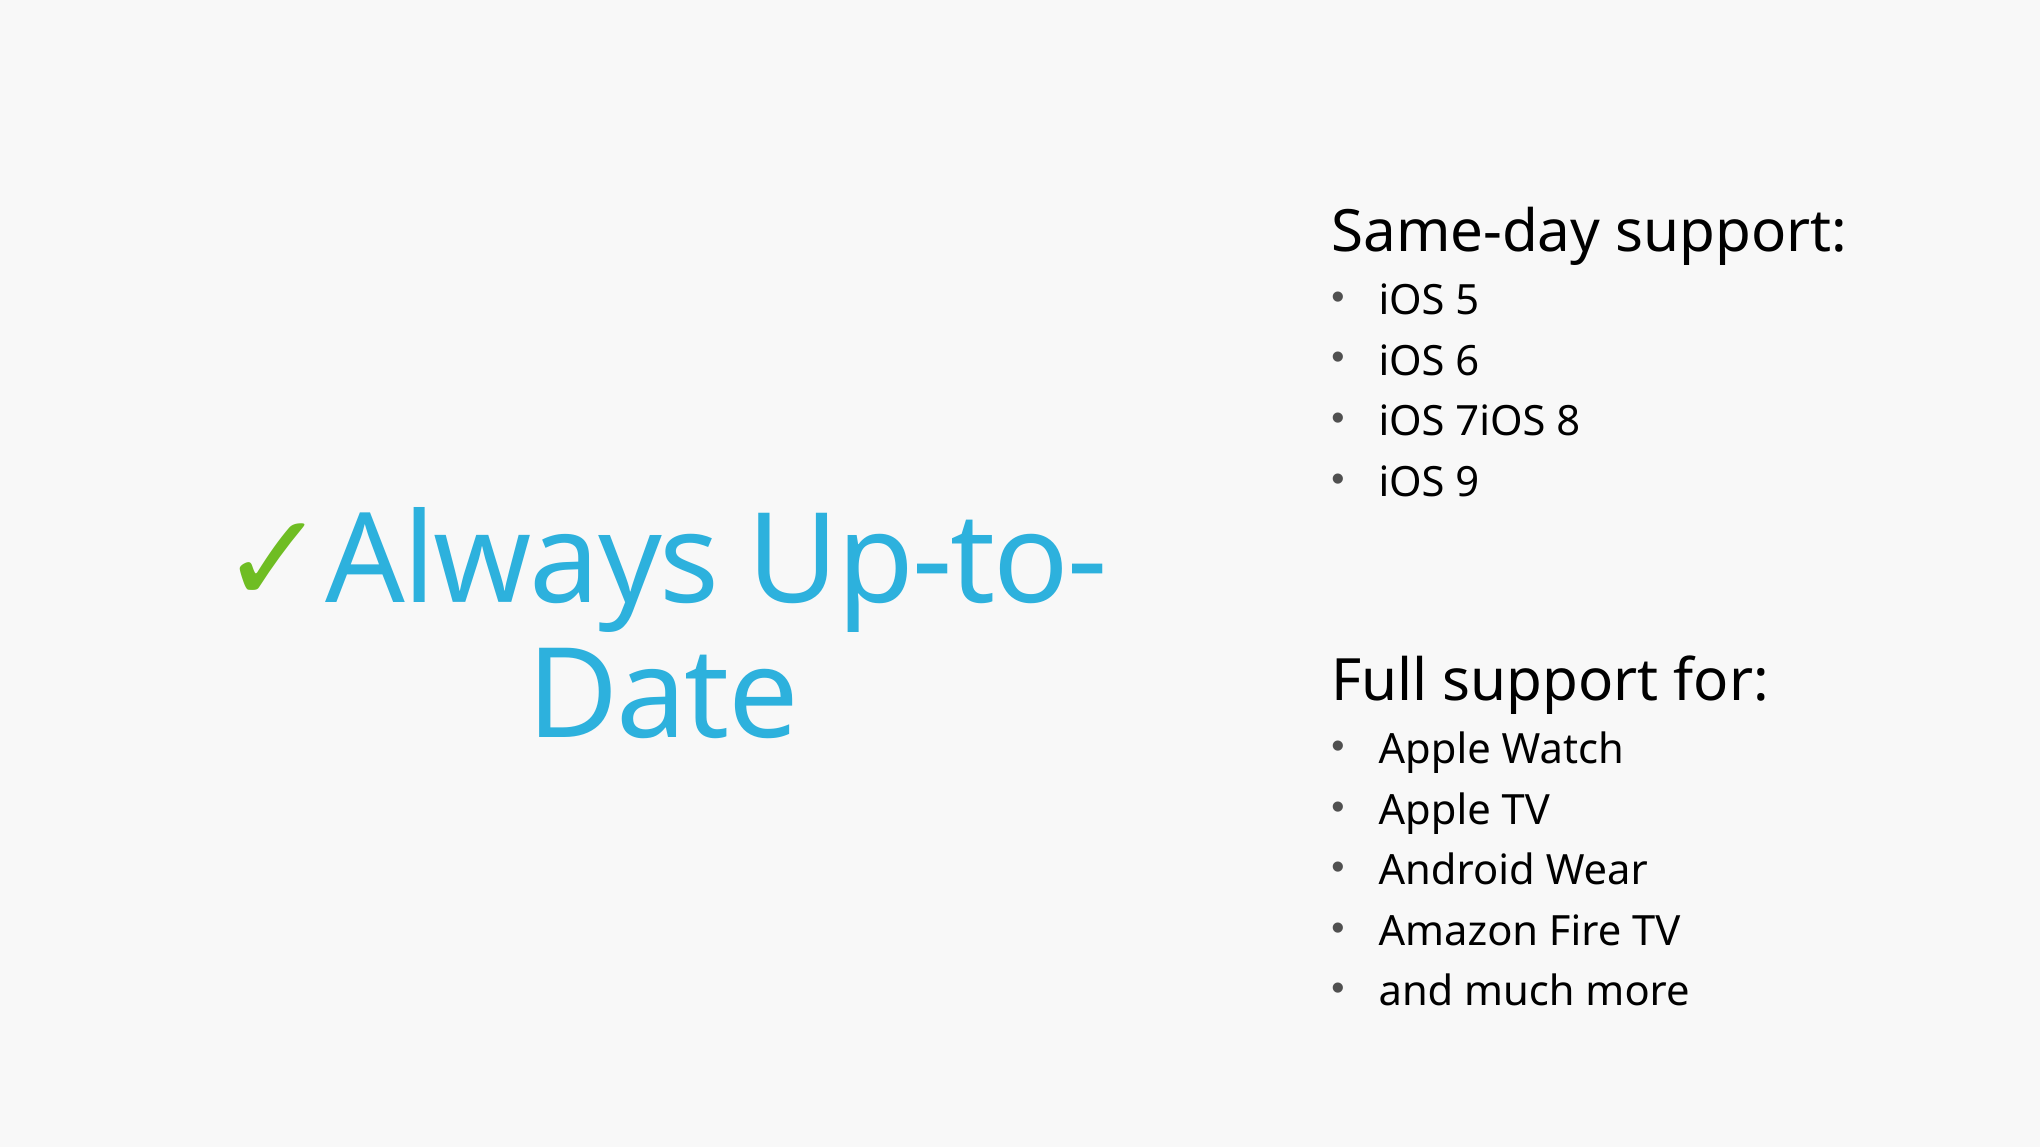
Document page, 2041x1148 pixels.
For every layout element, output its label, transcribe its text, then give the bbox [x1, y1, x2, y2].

list Full support for: Apple Watch Apple TV Android Wear Amazon Fire TV and much more [1307, 646, 1904, 1029]
title ✓Always Up-to-Date [82, 479, 1244, 668]
list Same-day support: iOS 5 iOS 6 iOS 7iOS 8 iOS 9 [1307, 197, 1968, 520]
